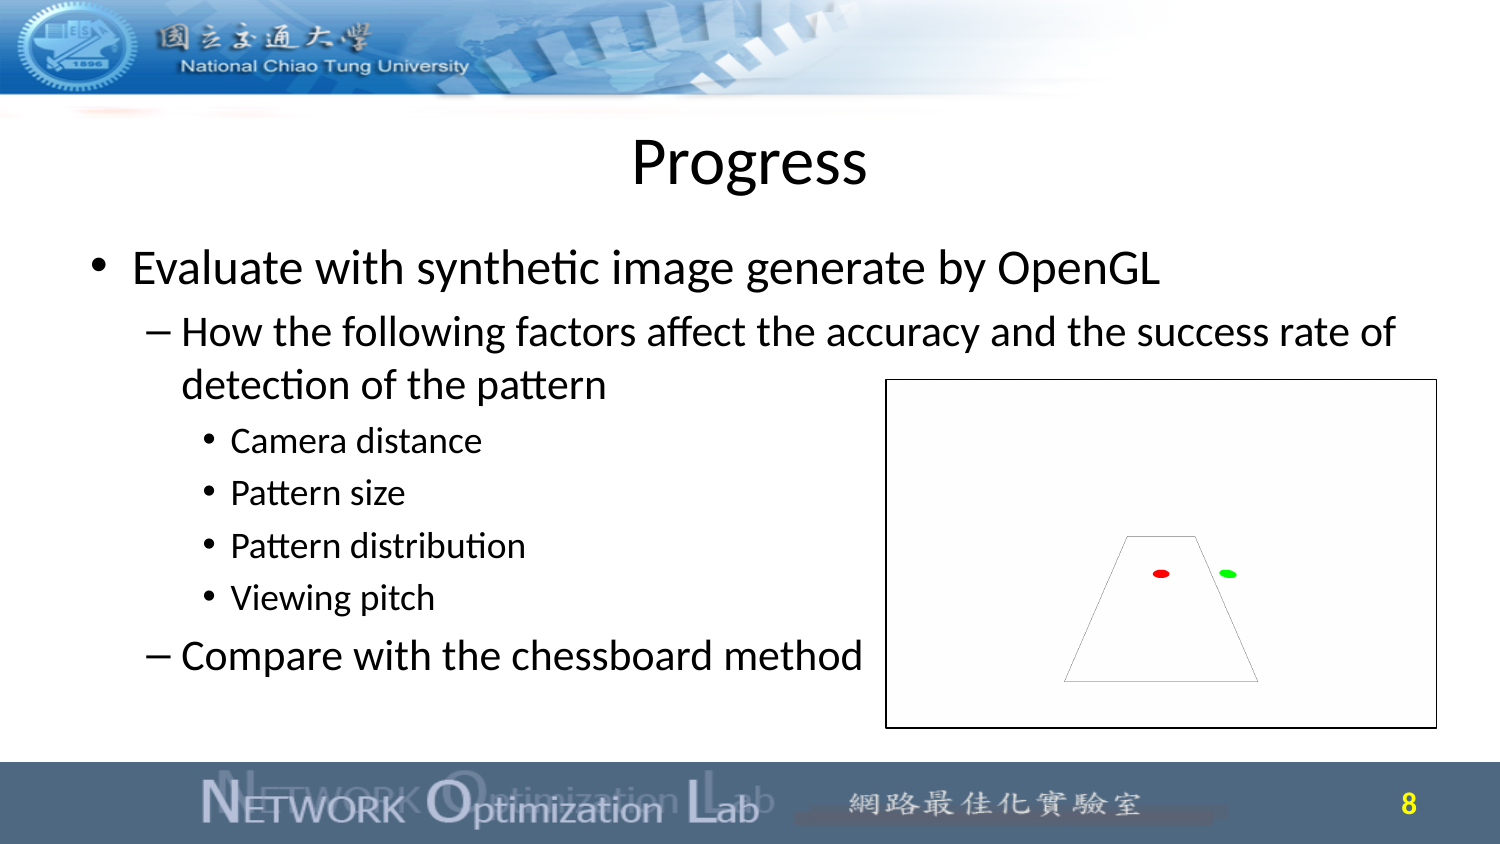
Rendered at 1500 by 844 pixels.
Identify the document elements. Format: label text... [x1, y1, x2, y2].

title Progress [75, 96, 1425, 219]
picture [0, 0, 1500, 762]
list Evaluate with synthetic image generate by OpenGL How the following factors affect the accuracy and the success rate of detection of the pattern Camera distance Pattern size Pattern distribution Viewing pitch Compare with the chessboard method [75, 226, 1425, 754]
